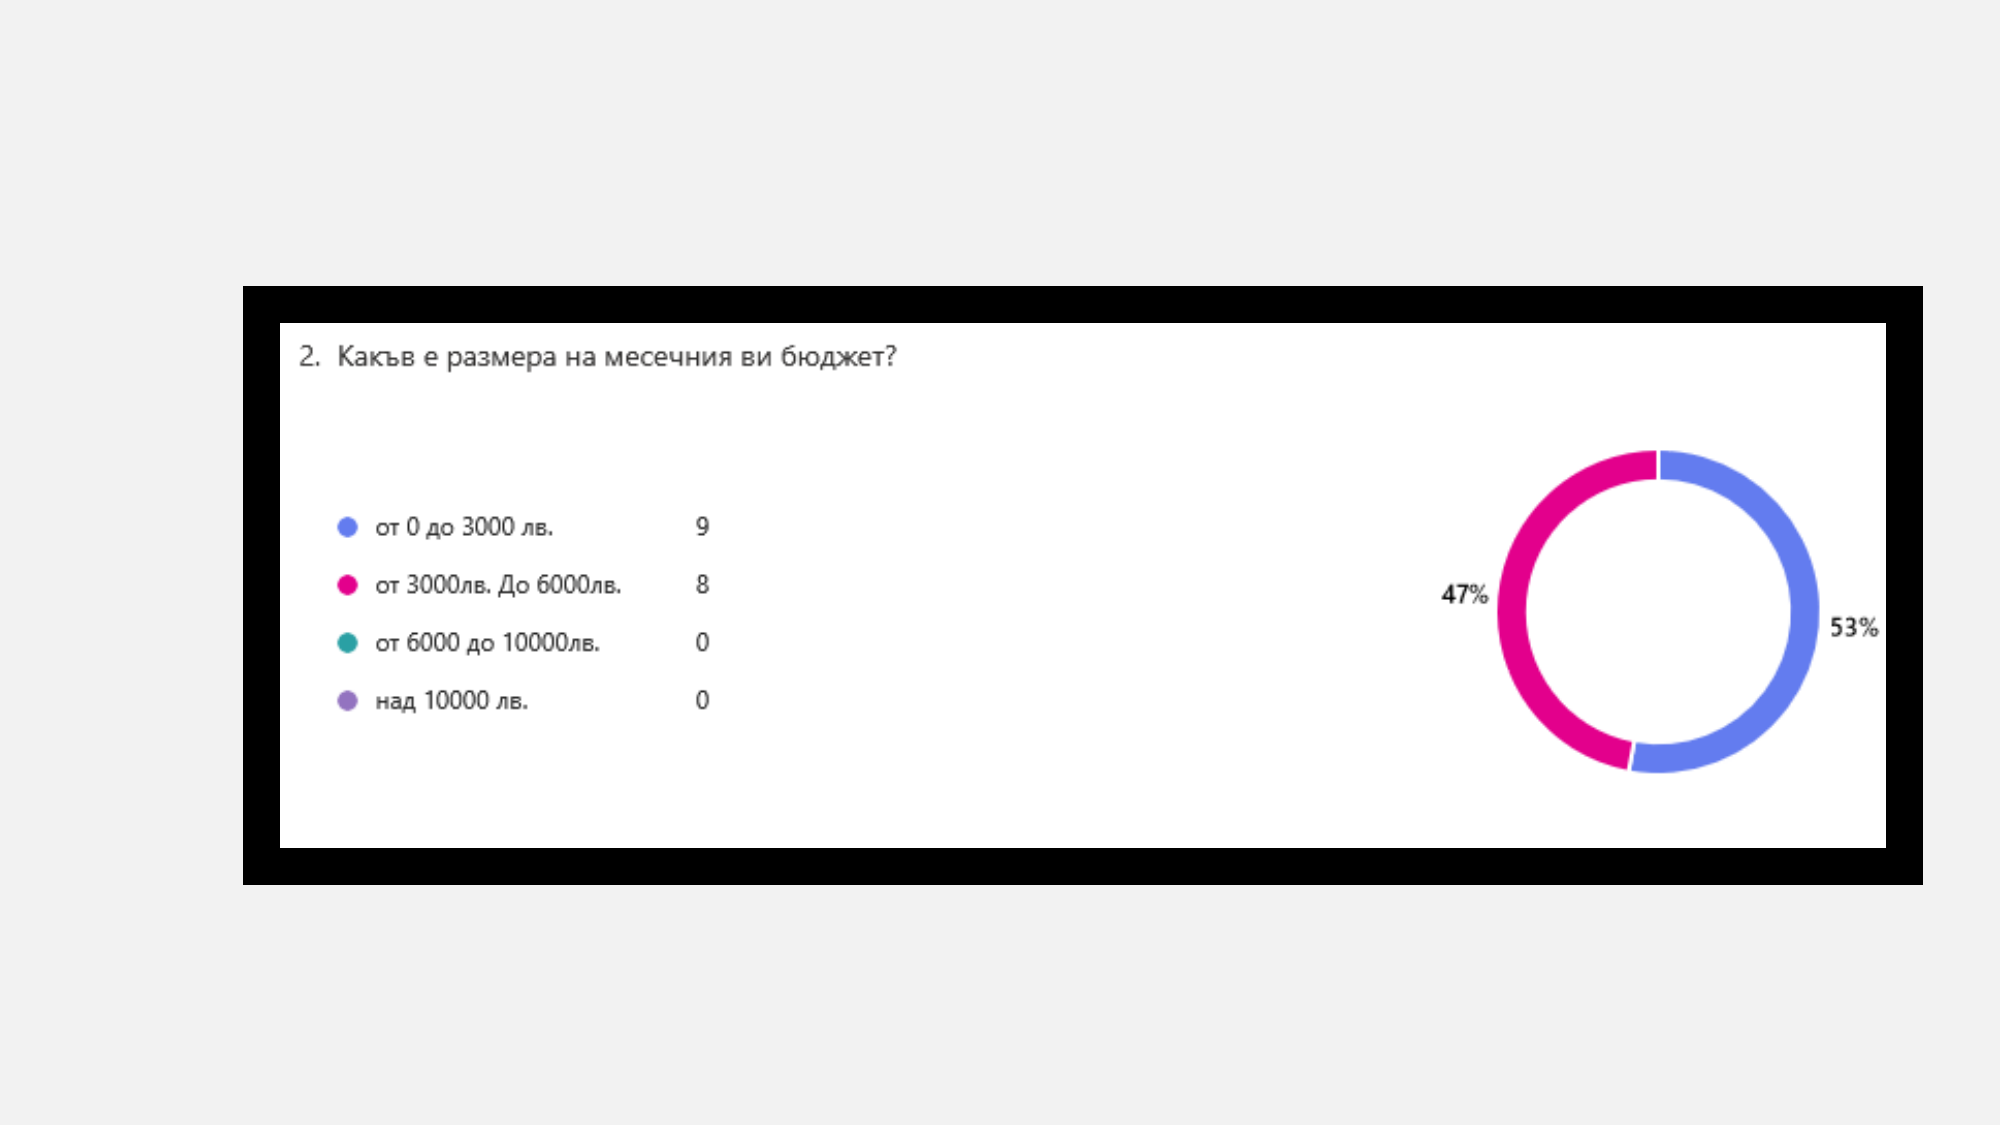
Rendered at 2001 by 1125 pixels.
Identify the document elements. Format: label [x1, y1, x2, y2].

picture [280, 323, 1886, 848]
